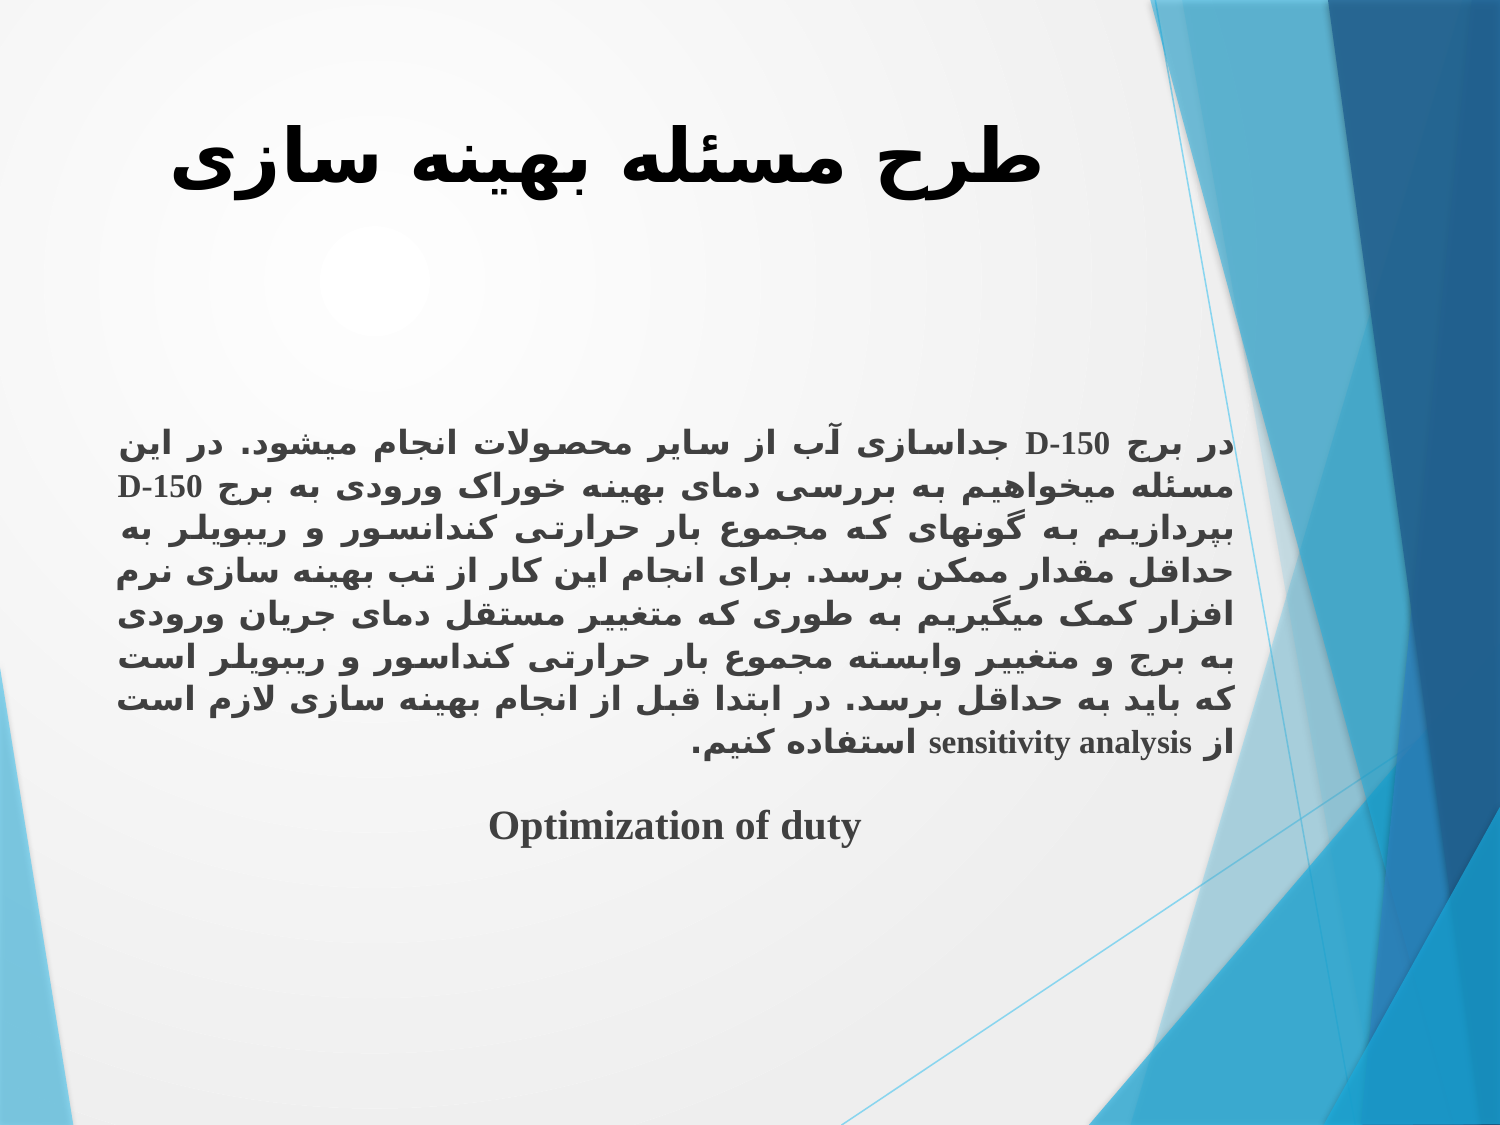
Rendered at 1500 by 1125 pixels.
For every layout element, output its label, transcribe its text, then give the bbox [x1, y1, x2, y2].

title طرح مسئله بهینه سازی [99, 99, 1142, 317]
list در برج D-150 جداسازی آب از سایر محصولات انجام می­شود. در این مسئله می­خواهیم به بررسی دمای بهینه خوراک ورودی به برج D-150 بپردازیم به گونه­ای که مجموع بار حرارتی کندانسور و ریبویلر به حداقل مقدار ممکن برسد. برای انجام این کار از تب بهینه سازی نرم افزار کمک می­گیریم به طوری که متغییر مستقل دمای جریان ورودی به برج و متغییر وابسته مجموع بار حرارتی کنداسور و ریبویلر است که باید به حداقل برسد. در ابتدا قبل از انجام بهینه سازی لازم است از sensitivity analysis استفاده کنیم. Optimization of duty [99, 354, 1250, 992]
